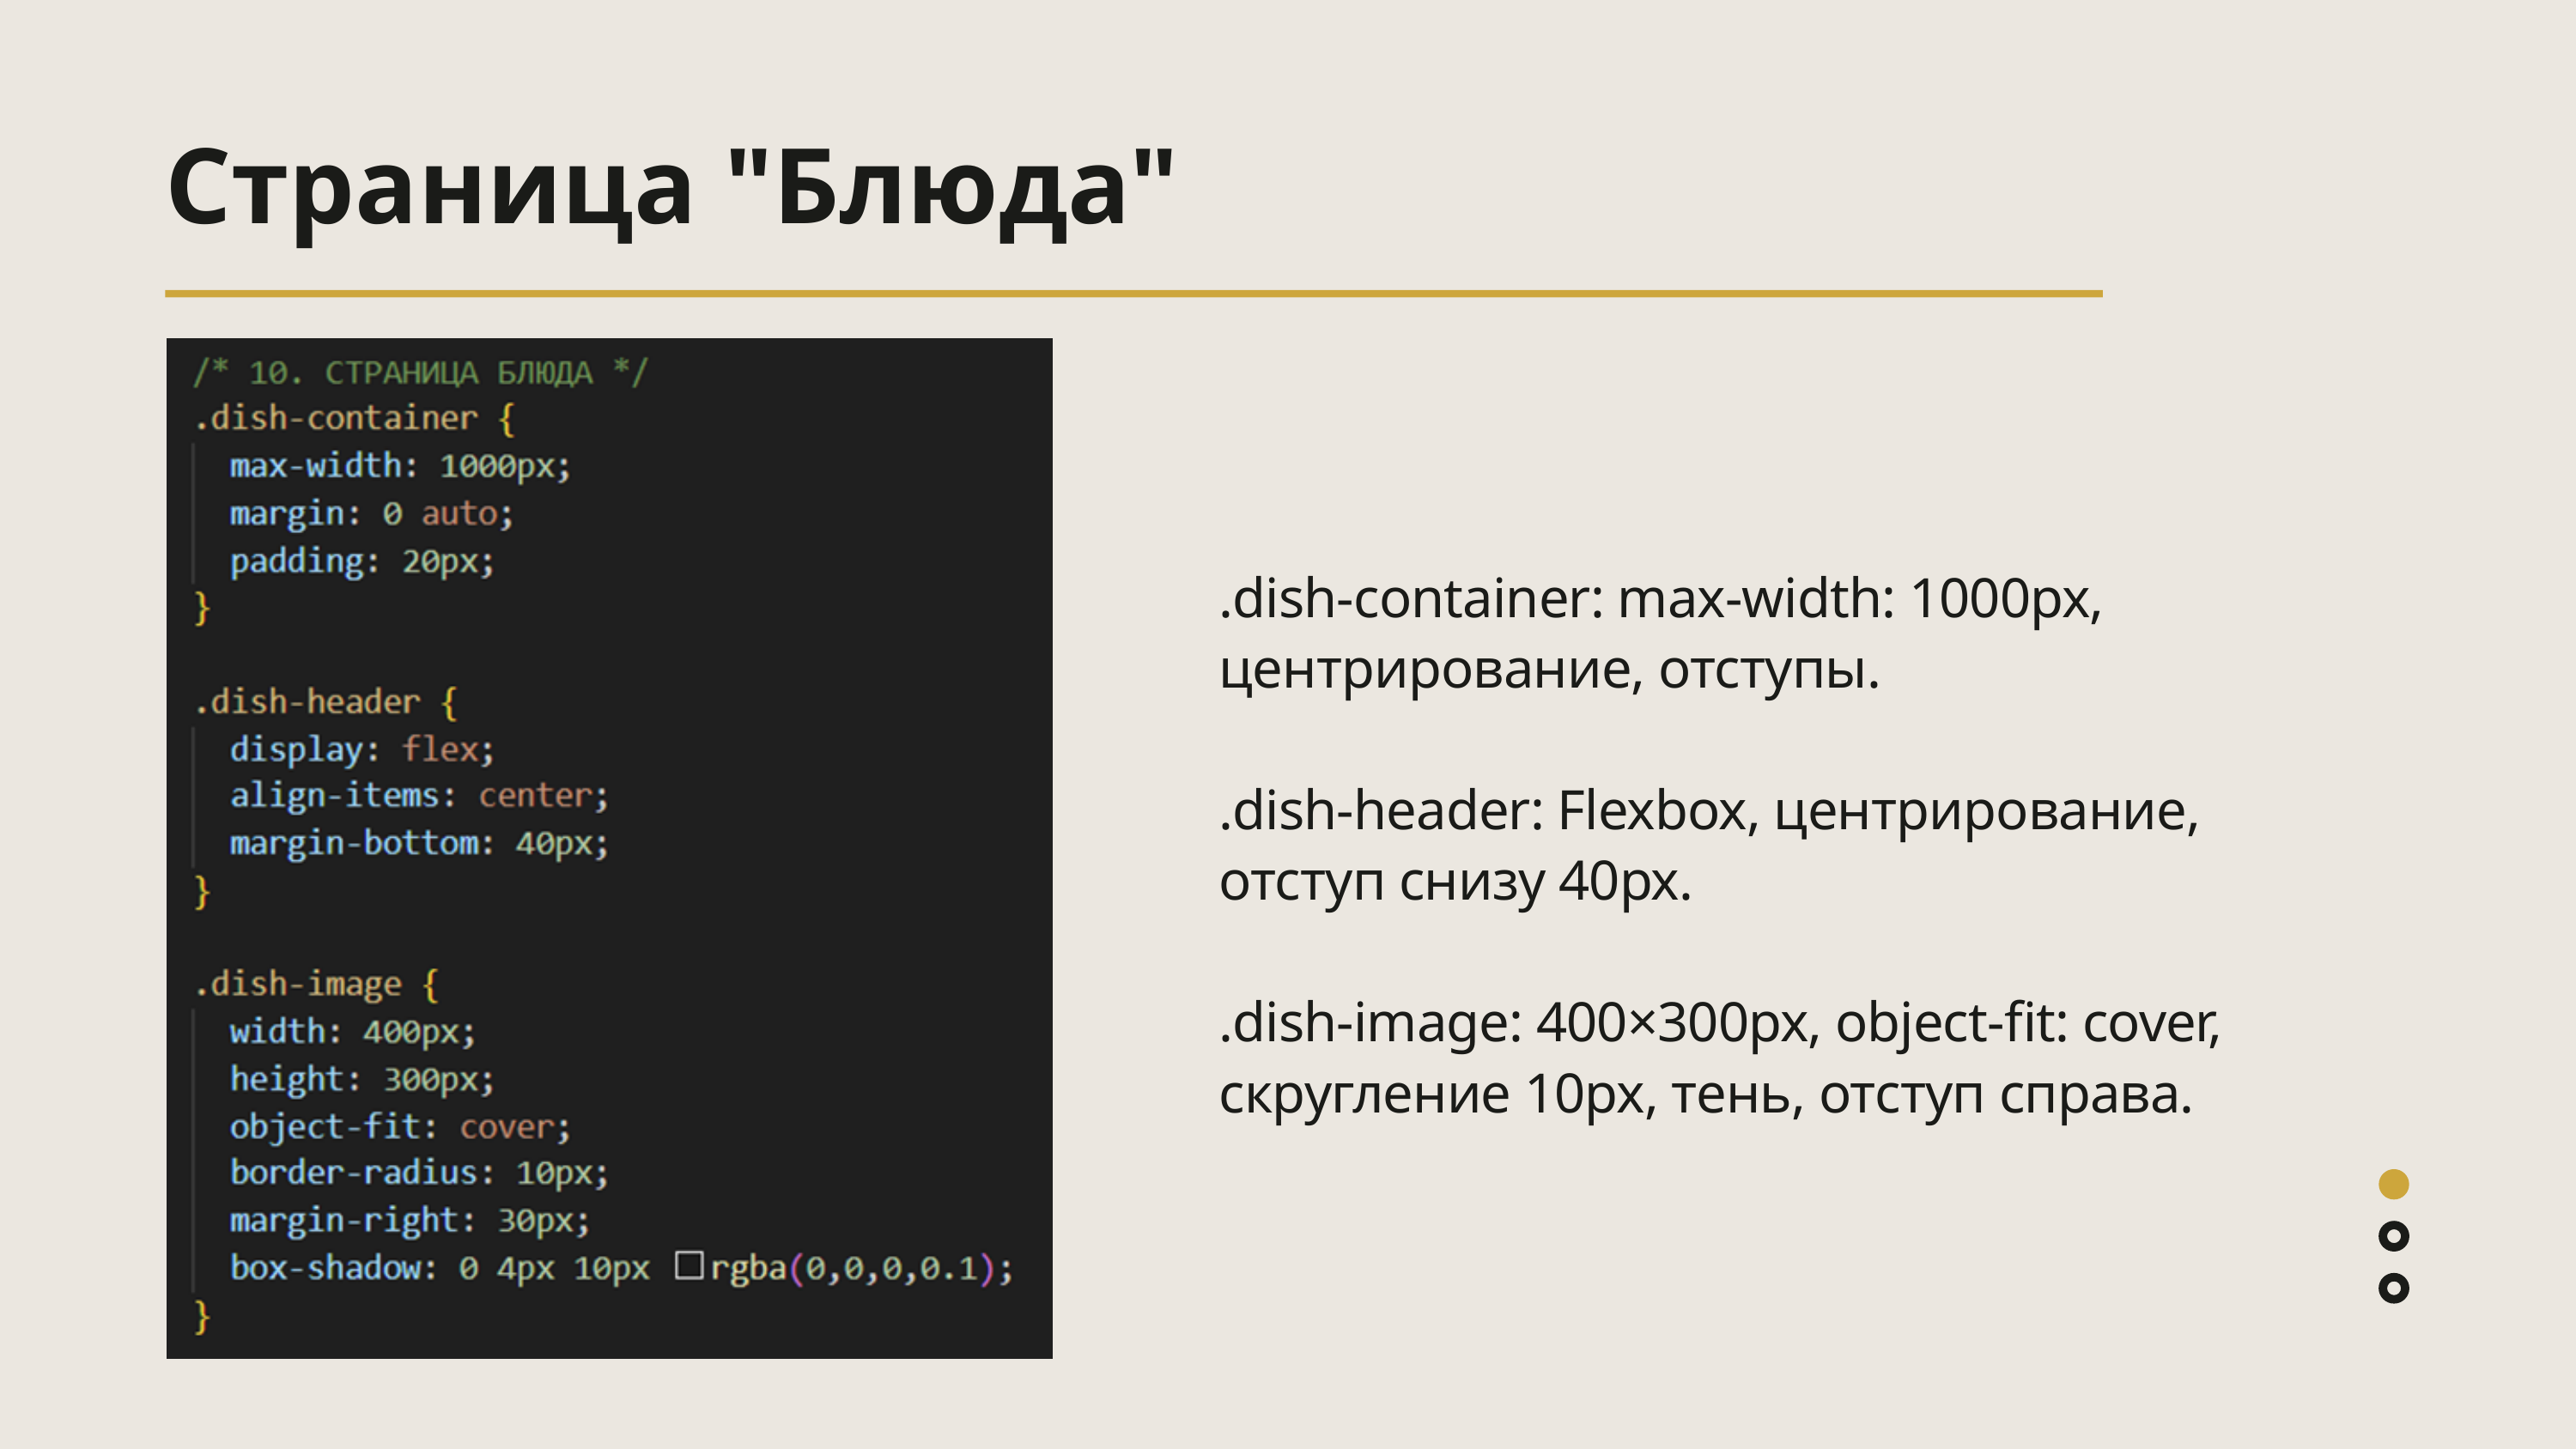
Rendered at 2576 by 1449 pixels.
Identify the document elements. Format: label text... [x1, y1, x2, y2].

text_box [165, 289, 2103, 298]
text_box Страница "Блюда" [165, 130, 1614, 246]
text_box .dish-container: max-width: 1000px, центрирование, отступы. .dish-header: Flexbox, центрирование, отступ снизу 40px. .dish-image: 400×300px, object-fit: cover, скругление 10px, тень, отступ справа. [1218, 557, 2290, 1124]
text_box [167, 338, 1053, 1359]
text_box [2326, 1221, 2462, 1252]
